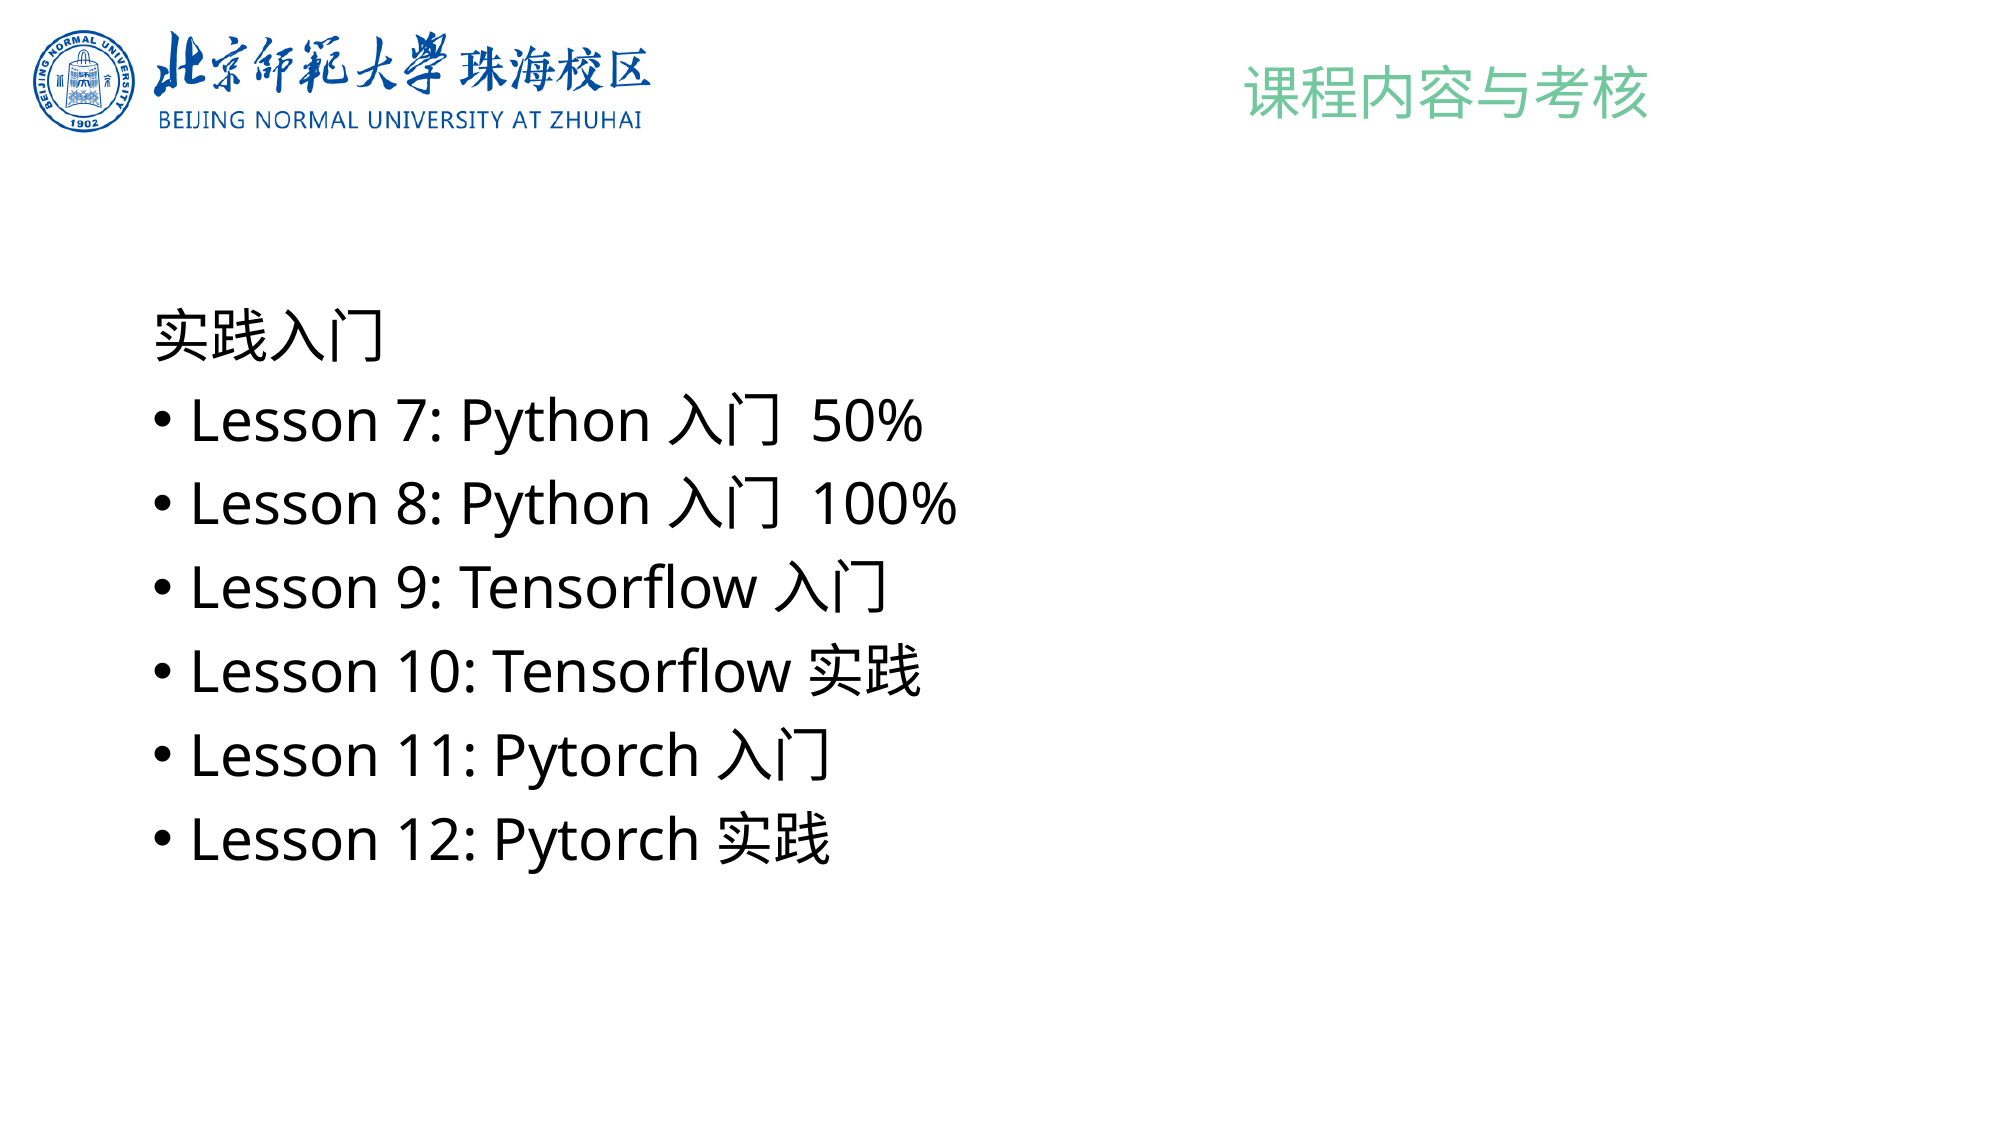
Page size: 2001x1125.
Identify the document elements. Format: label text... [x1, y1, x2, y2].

list 实践入门 Lesson 7: Python入门 50% Lesson 8: Python入门 100% Lesson 9: Tensorflow入门 Lesson 10: Tensorflow实践 Lesson 11: Pytorch入门 Lesson 12: Pytorch实践 [137, 299, 1863, 1014]
text_box 课程内容与考核 [1227, 49, 1665, 135]
picture [33, 30, 652, 136]
